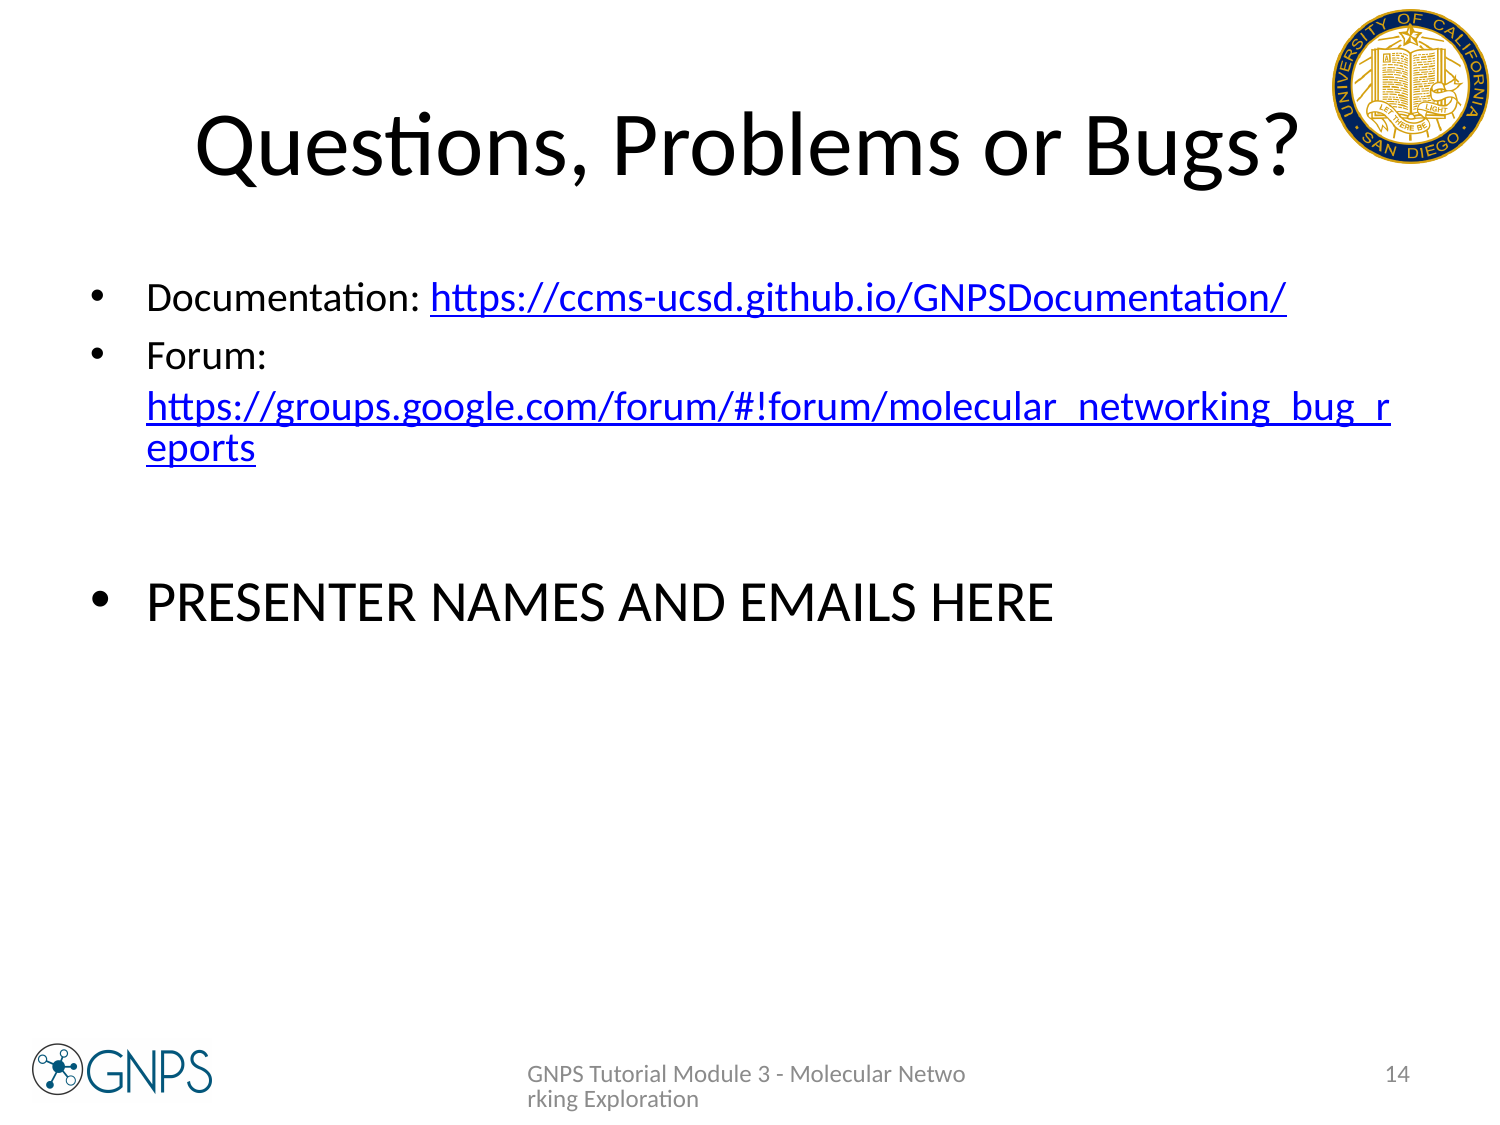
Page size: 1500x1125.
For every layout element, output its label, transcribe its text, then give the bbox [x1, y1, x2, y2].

picture [1279, 7, 1500, 165]
picture [31, 1038, 212, 1103]
title Questions, Problems or Bugs? [75, 45, 1425, 233]
footer GNPS Tutorial Module 3 - Molecular Networking Exploration [512, 1042, 988, 1103]
slide_number 14 [1074, 1042, 1425, 1103]
list Documentation: https://ccms-ucsd.github.io/GNPSDocumentation/ Forum: https://groups.google.com/forum/#!forum/molecular_networking_bug_reports PRESENTER NAMES AND EMAILS HERE [75, 262, 1425, 1005]
